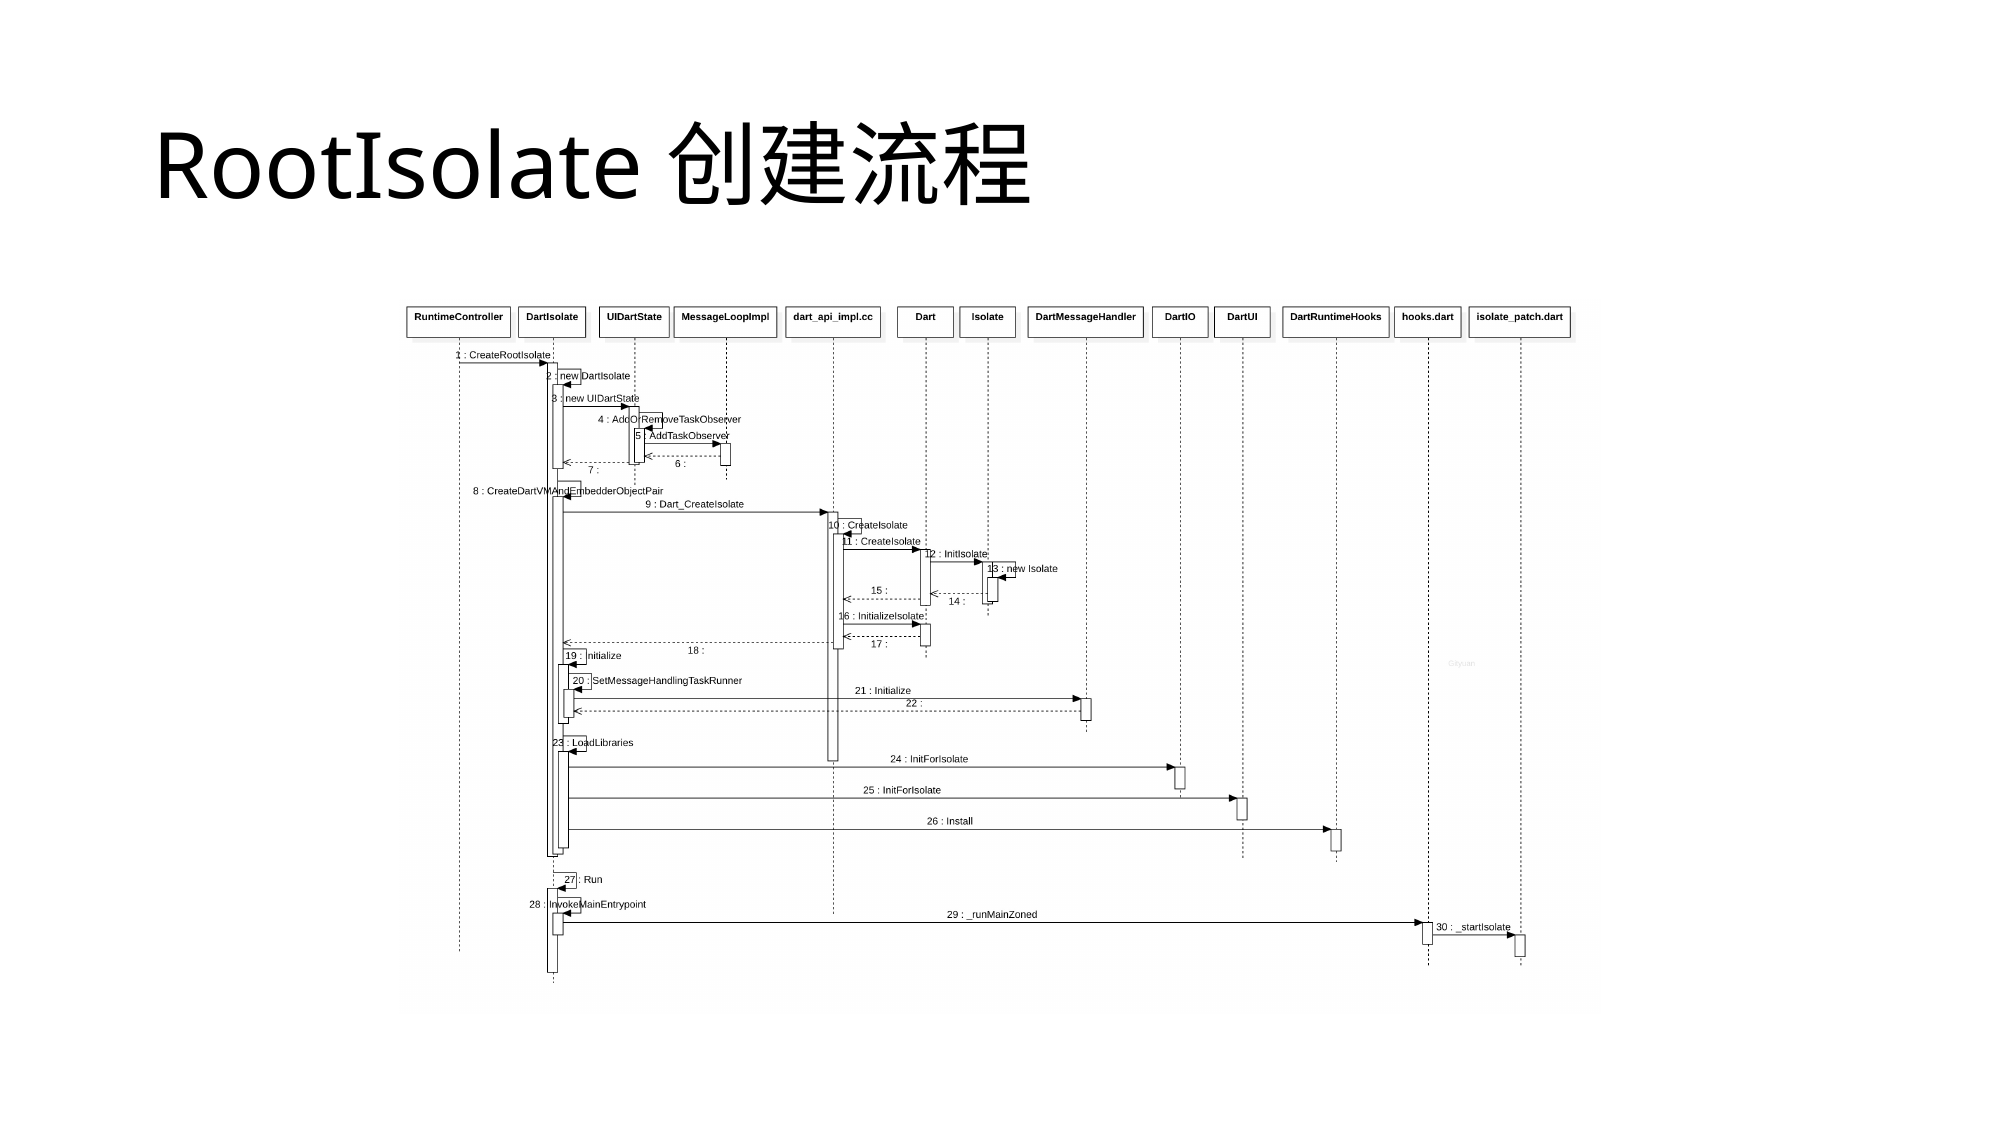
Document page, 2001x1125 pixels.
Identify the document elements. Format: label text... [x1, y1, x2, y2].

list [399, 299, 1601, 1014]
title RootIsolate创建流程 [137, 59, 1863, 278]
